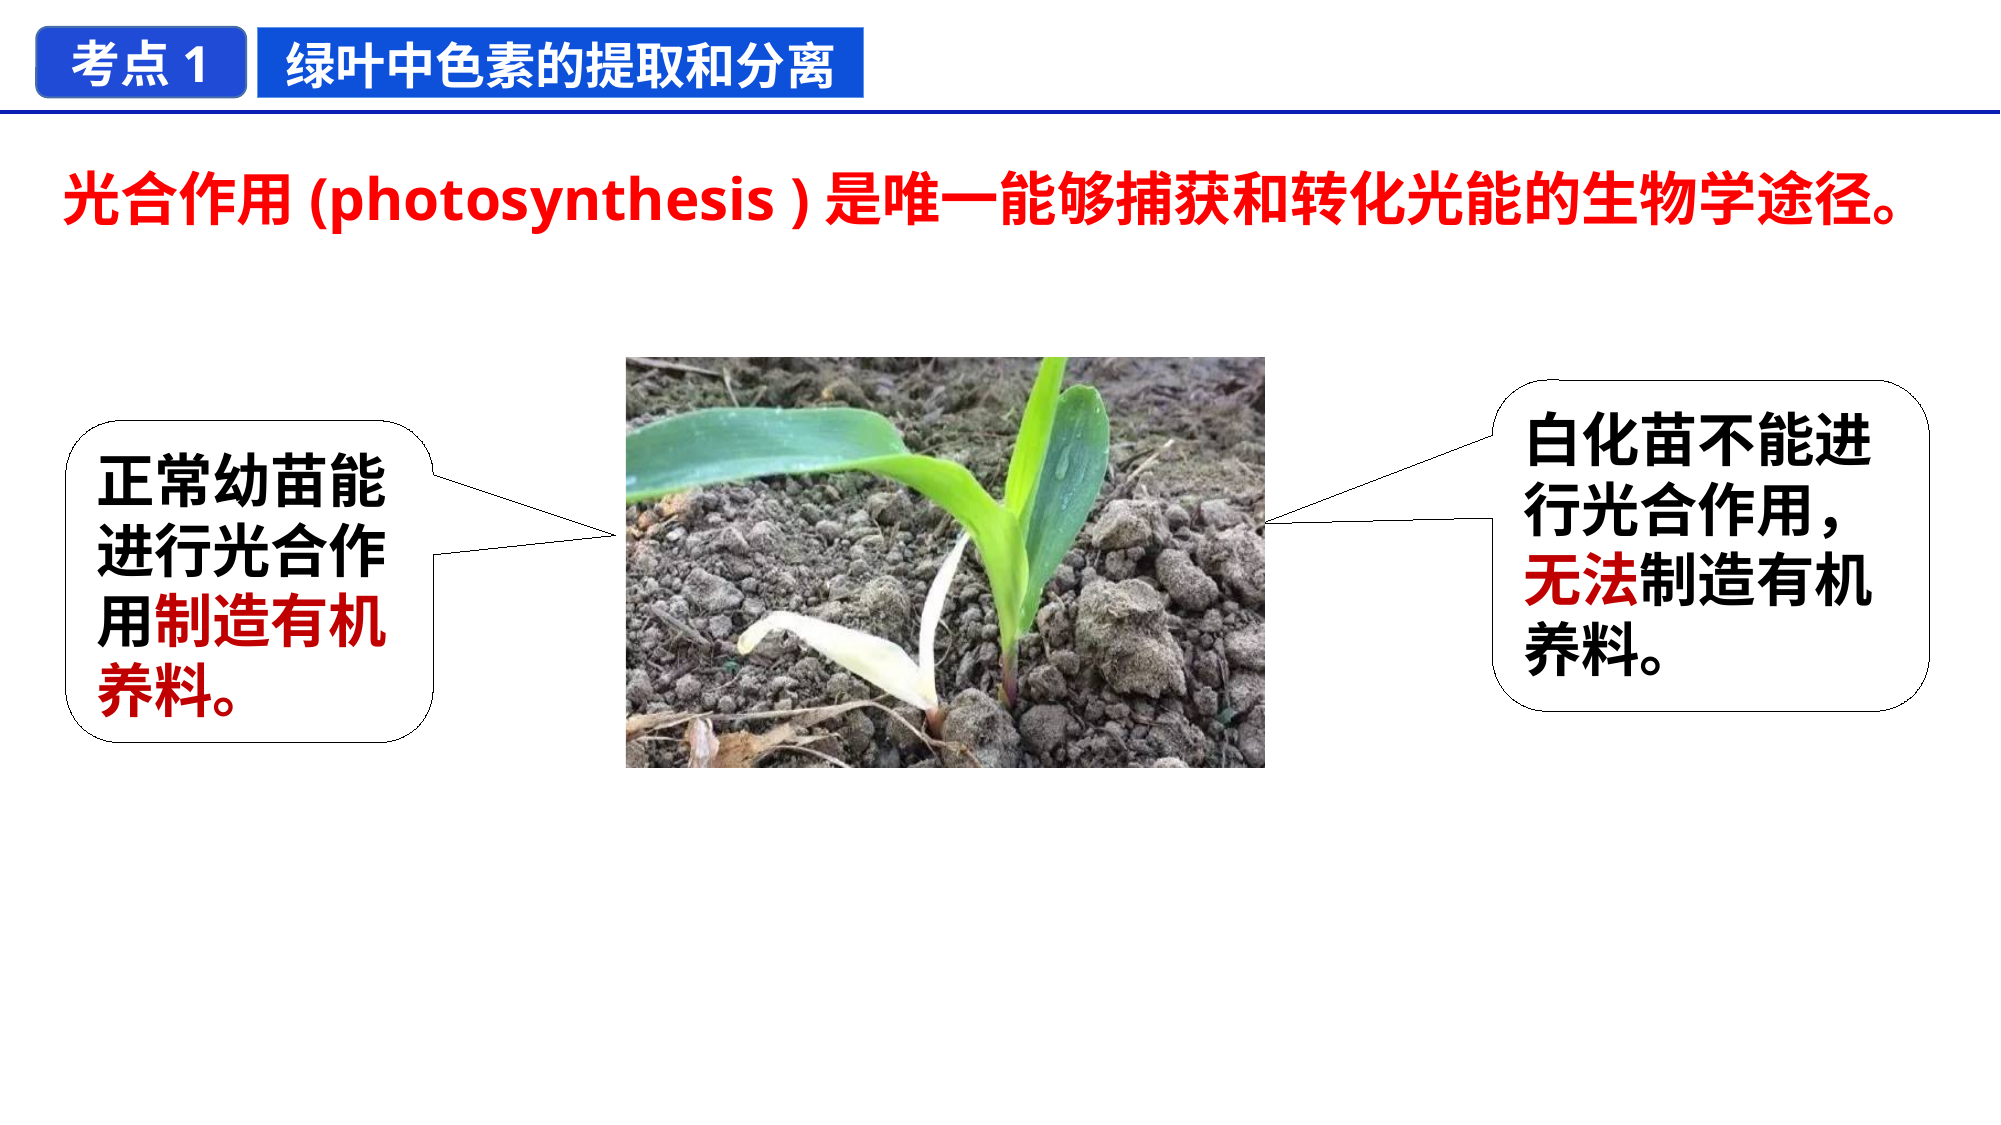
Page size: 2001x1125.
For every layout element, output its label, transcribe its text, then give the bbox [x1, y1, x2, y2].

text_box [0, 26, 2000, 112]
text_box 正常幼苗能进行光合作用制造有机养料。 [65, 420, 616, 743]
text_box 白化苗不能进行光合作用，无法制造有机养料。 [1269, 379, 1930, 712]
text_box 光合作用(photosynthesis )是唯一能够捕获和转化光能的生物学途径。 [47, 147, 1930, 240]
picture [625, 357, 1269, 768]
